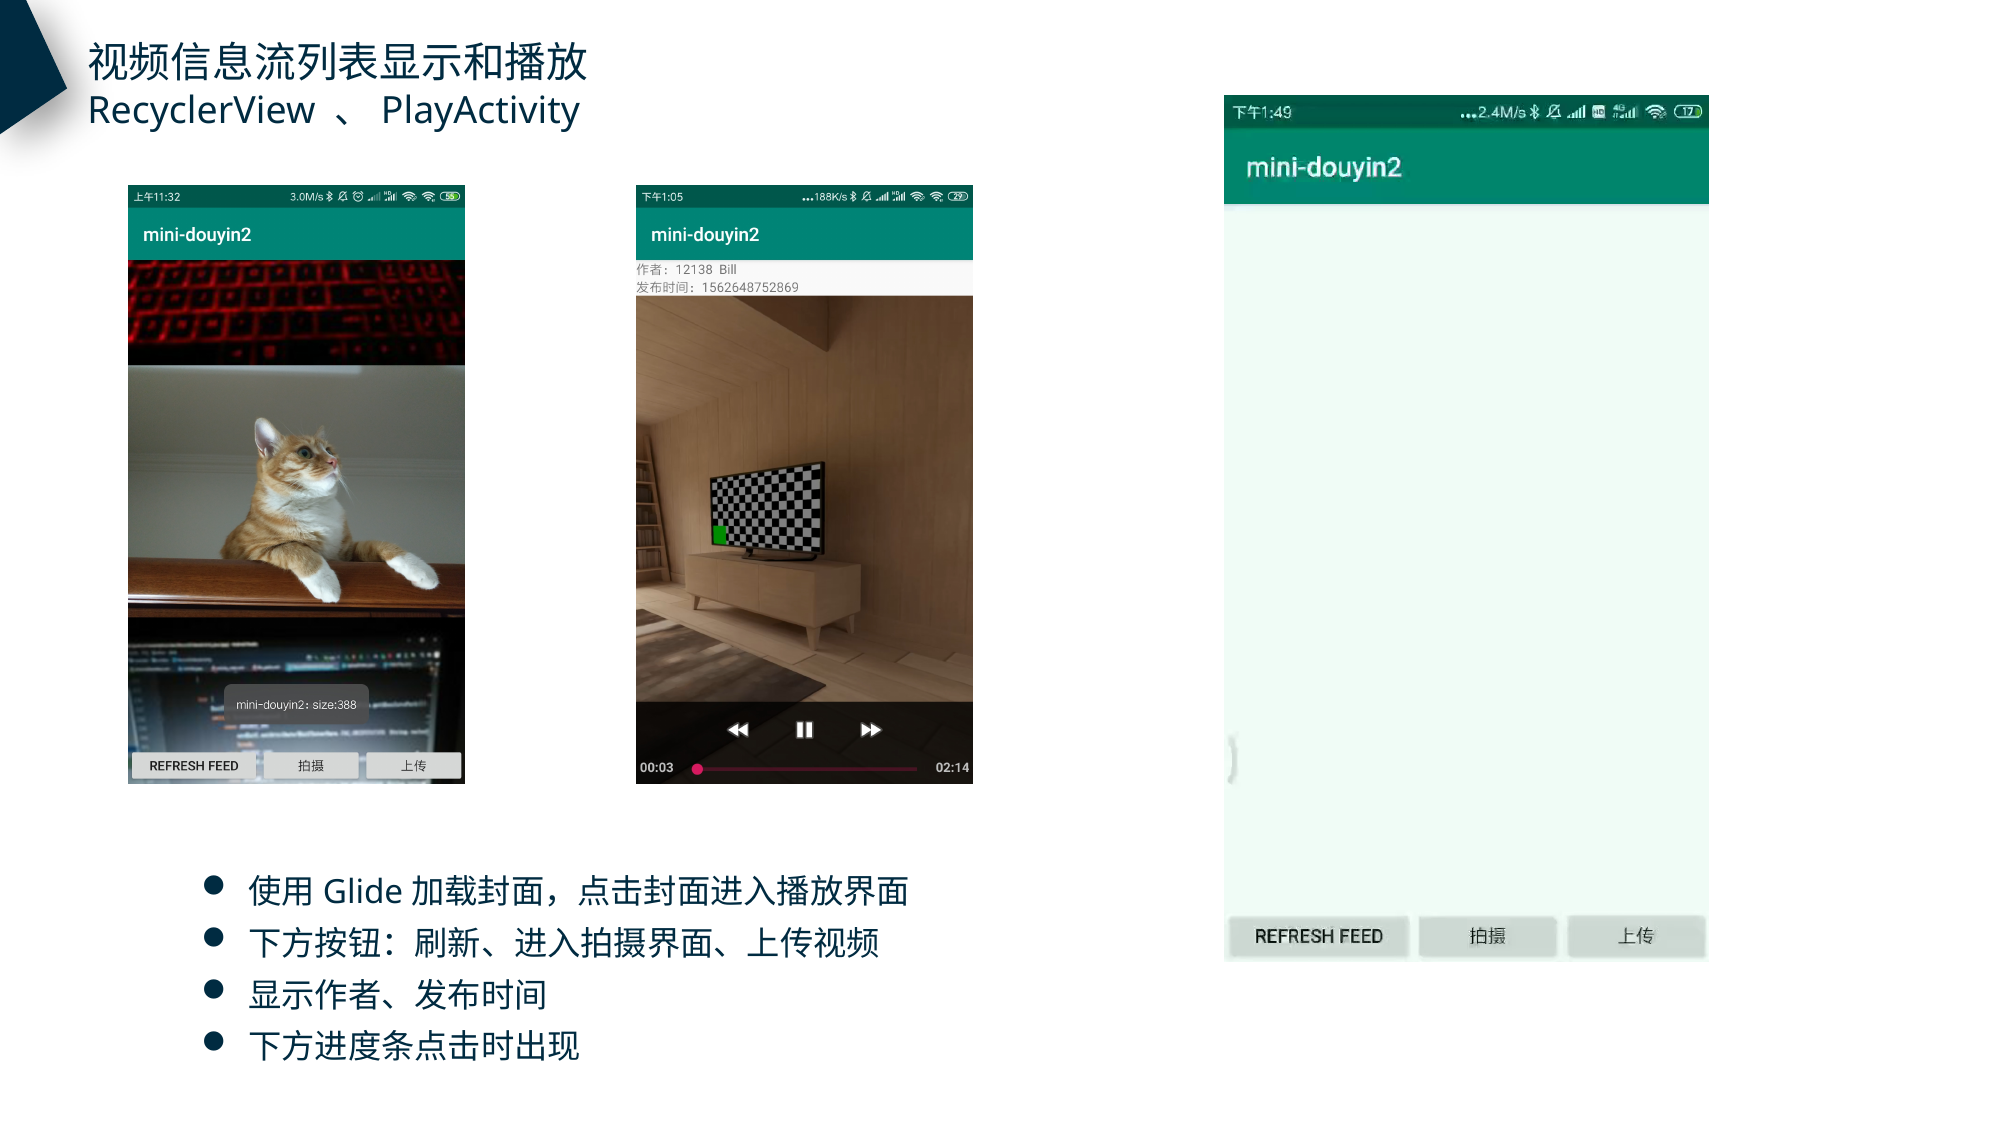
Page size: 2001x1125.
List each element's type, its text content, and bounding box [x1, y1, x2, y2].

text_box [0, 0, 68, 135]
picture [128, 185, 465, 784]
text_box 使用Glide加载封面，点击封面进入播放界面 下方按钮：刷新、进入拍摄界面、上传视频 显示作者、发布时间 下方进度条点击时出现 [186, 850, 943, 1125]
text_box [1223, 94, 1710, 963]
text_box 视频信息流列表显示和播放 RecyclerView 、PlayActivity [76, 28, 603, 139]
picture [636, 185, 973, 784]
